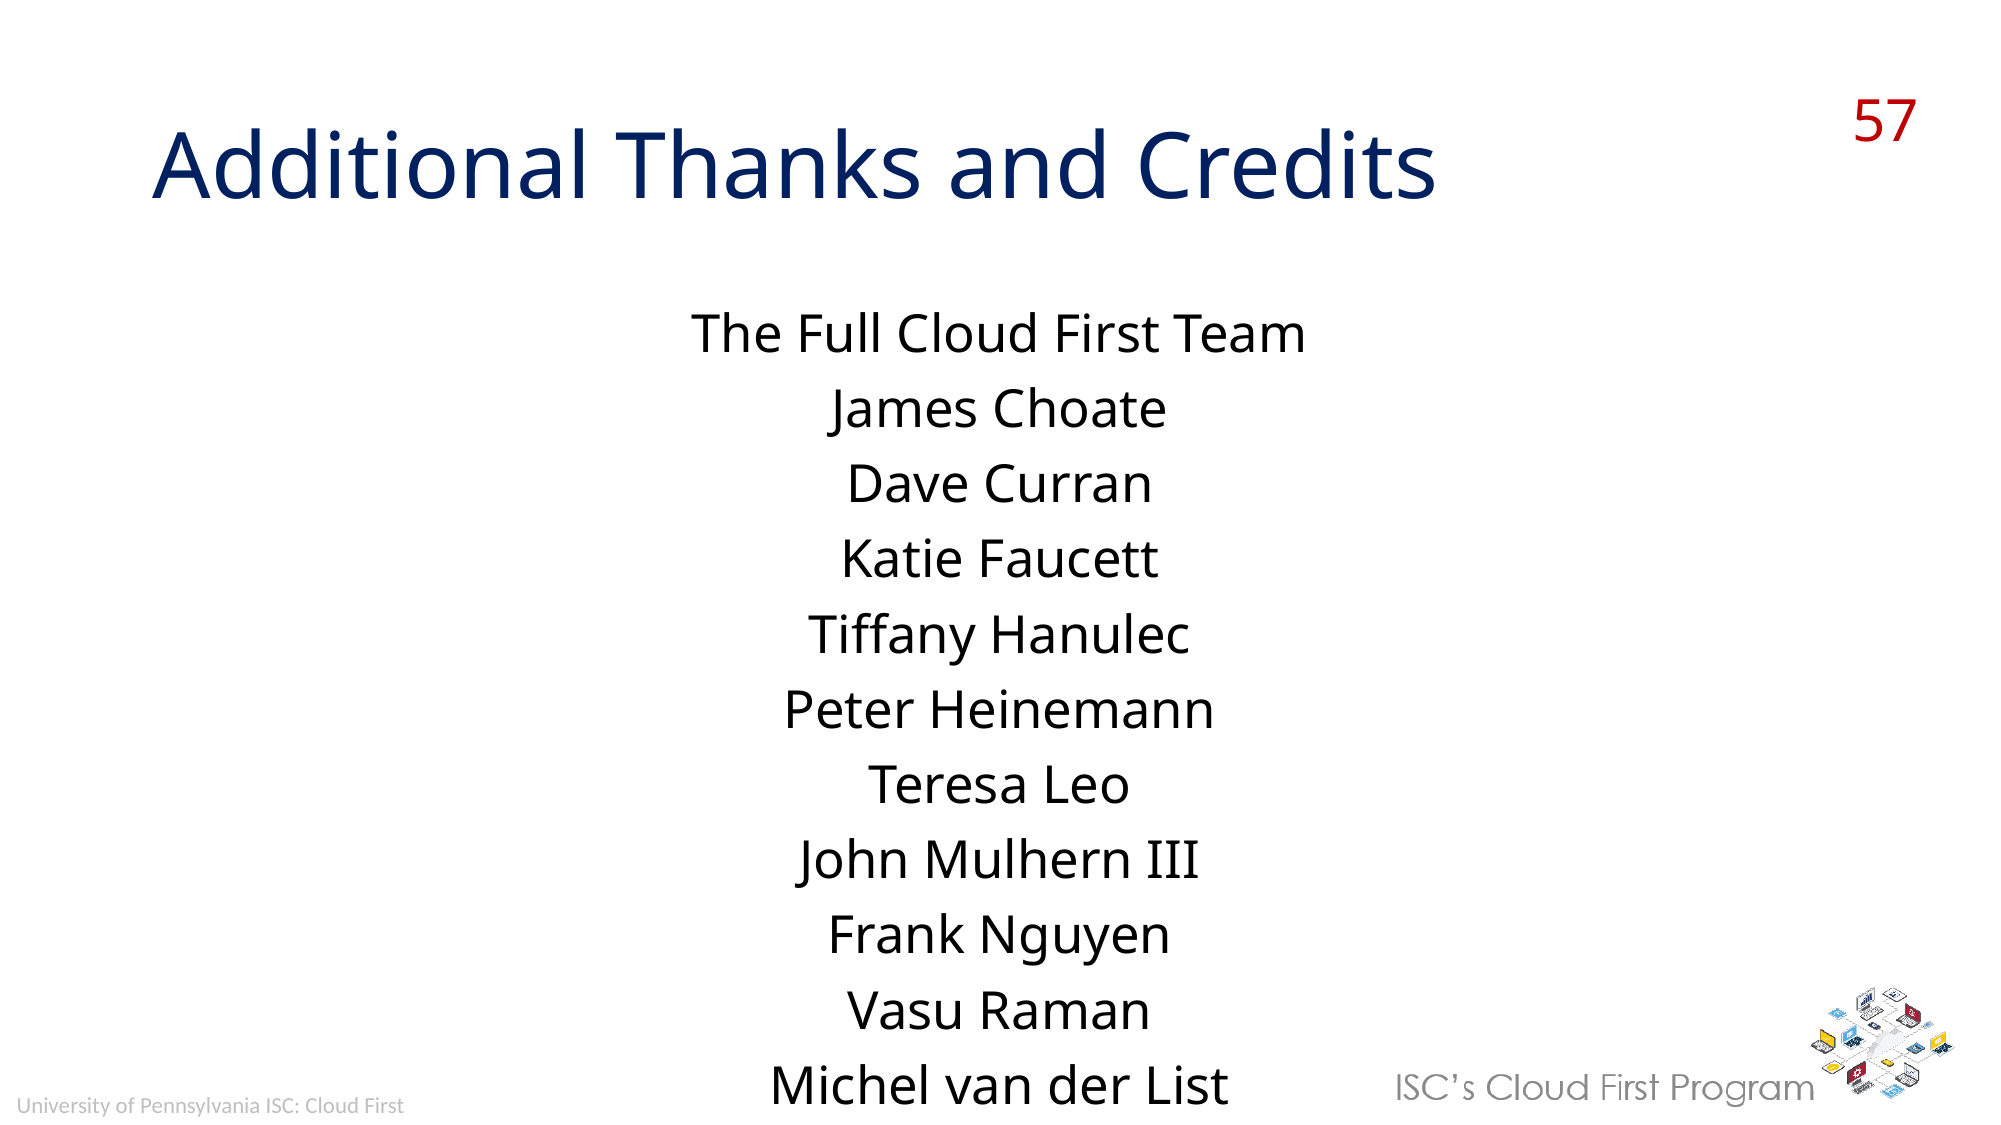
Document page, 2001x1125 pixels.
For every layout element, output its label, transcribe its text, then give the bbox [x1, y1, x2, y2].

title Additional Thanks and Credits [137, 59, 1863, 278]
list The Full Cloud First Team James Choate Dave Curran Katie Faucett Tiffany Hanulec Peter Heinemann Teresa Leo John Mulhern III Frank Nguyen Vasu Raman Michel van der List [137, 299, 1863, 1125]
picture [1863, 980, 1961, 1105]
